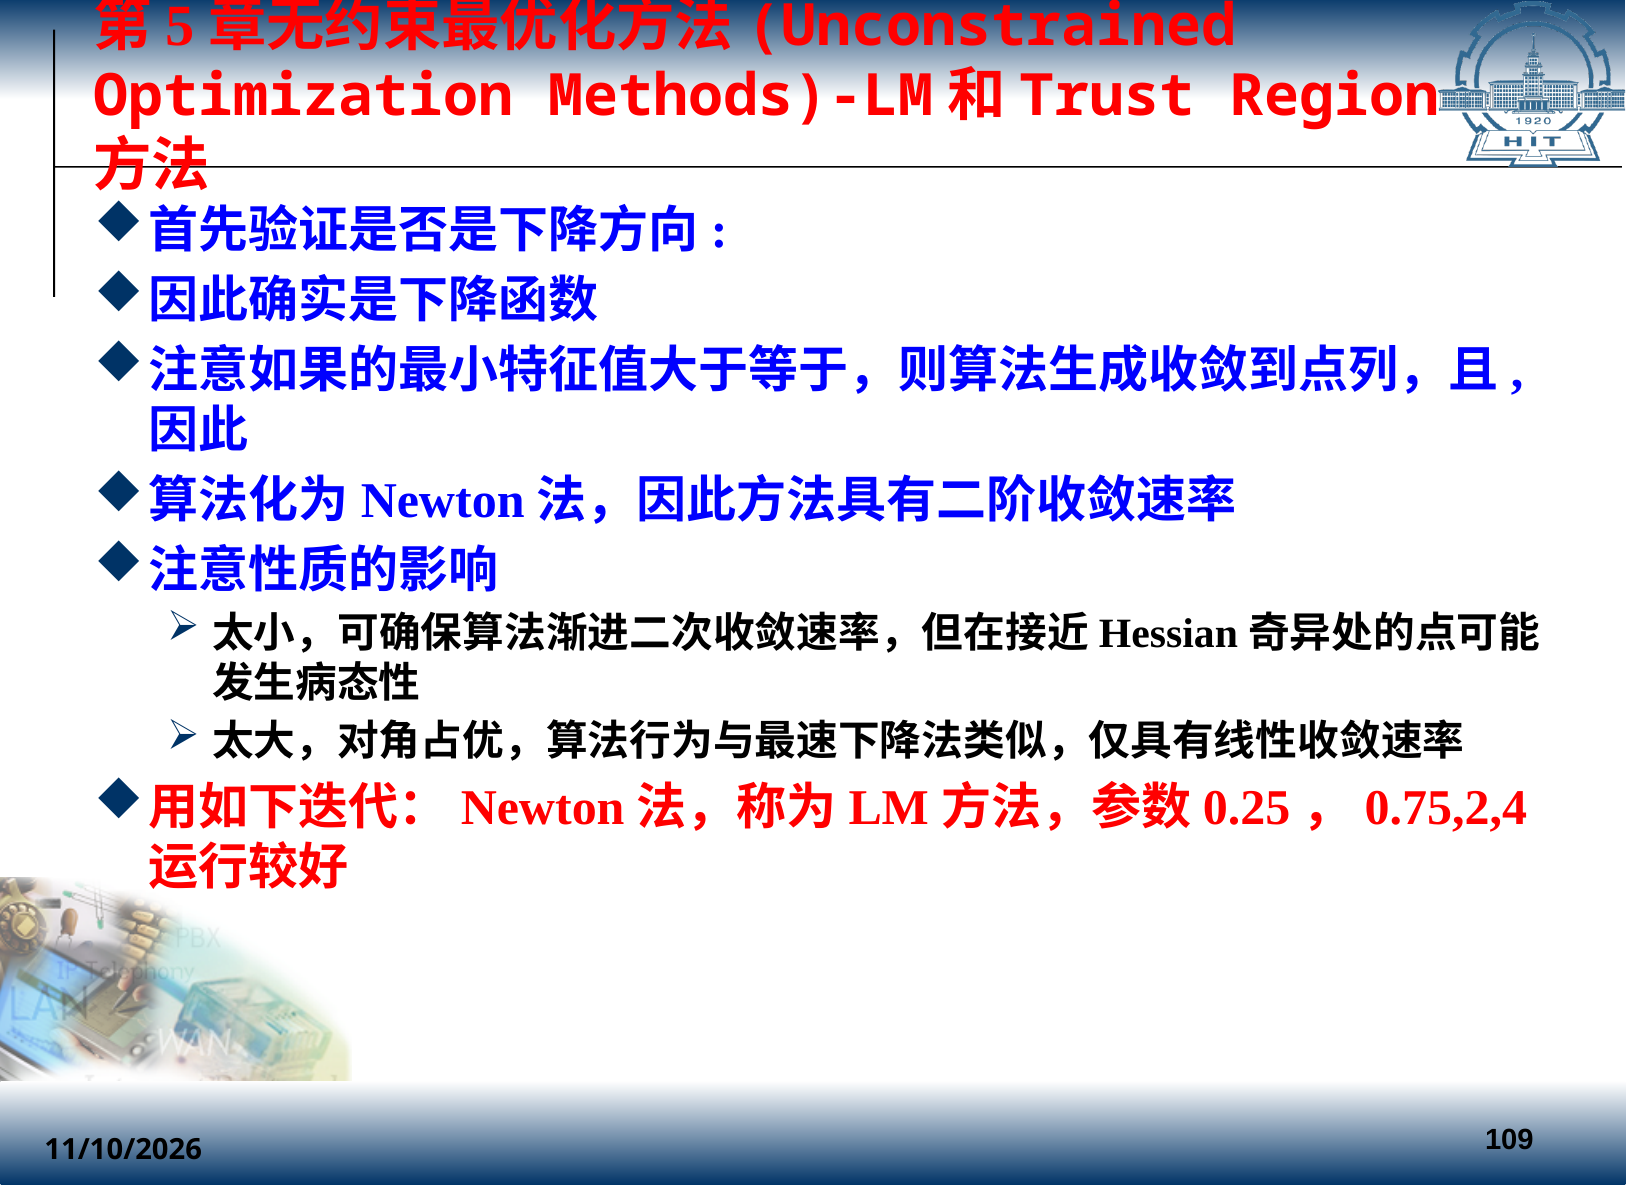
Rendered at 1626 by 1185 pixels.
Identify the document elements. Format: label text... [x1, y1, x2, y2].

picture [0, 877, 352, 1120]
title 第5章无约束最优化方法(Unconstrained Optimization Methods)-LM和Trust Region方法 [78, 29, 1498, 155]
picture [1438, 1, 1626, 167]
